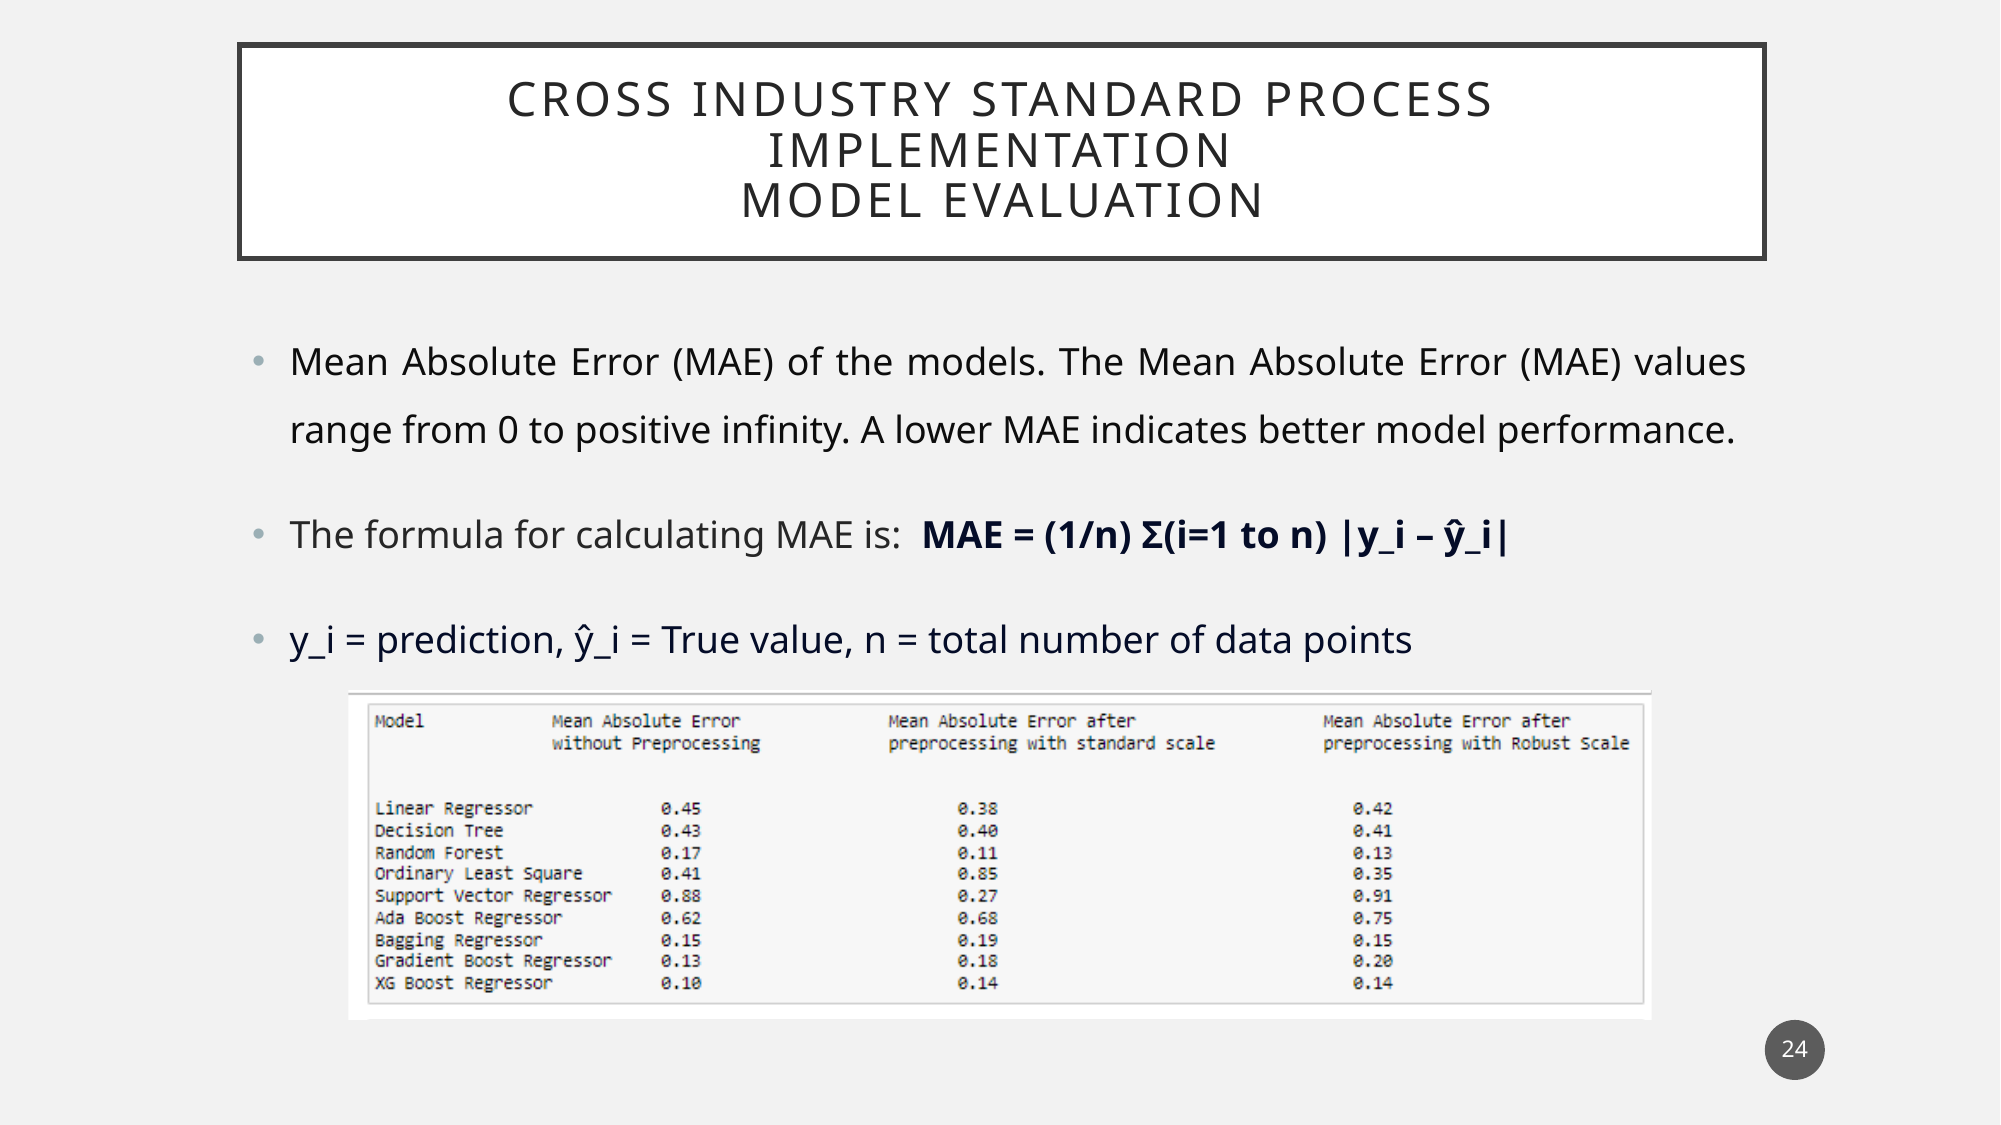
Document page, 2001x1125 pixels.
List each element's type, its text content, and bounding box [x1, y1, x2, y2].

list Mean Absolute Error (MAE) of the models. The Mean Absolute Error (MAE) values range from 0 to positive infinity. A lower MAE indicates better model performance. The formula for calculating MAE is: MAE = (1/n) Σ(i=1 to n) |y_i – ŷ_i| y_i = prediction, ŷ_i = True value, n = total number of data points [237, 308, 1763, 1020]
slide_number 24 [1764, 1019, 1825, 1080]
title CROSS INDUSTRY STANDARD PROCESS Implementation MODEL evaluation [237, 42, 1767, 261]
picture [348, 690, 1652, 1020]
